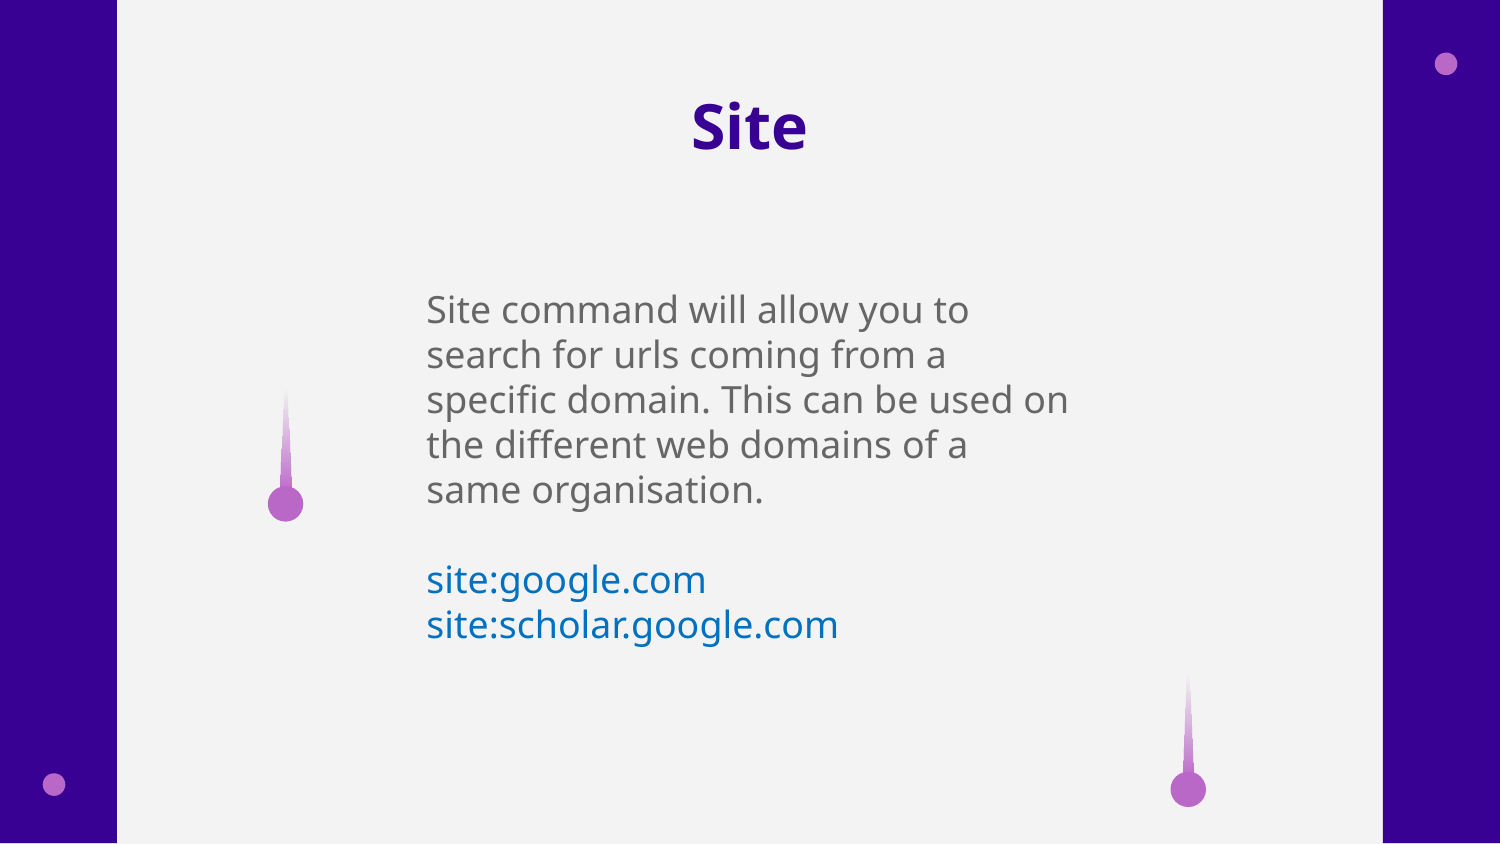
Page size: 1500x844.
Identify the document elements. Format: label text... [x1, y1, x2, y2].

text_box [1434, 52, 1458, 76]
text_box [42, 773, 66, 796]
text_box [1382, 0, 1500, 844]
list Site command will allow you to search for urls coming from a specific domain. This can be used on the different web domains of a same organisation. site:google.com site:scholar.google.com [411, 284, 1089, 649]
title Site [117, 88, 1382, 177]
text_box [0, 0, 117, 844]
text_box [1170, 648, 1207, 808]
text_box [267, 362, 304, 522]
